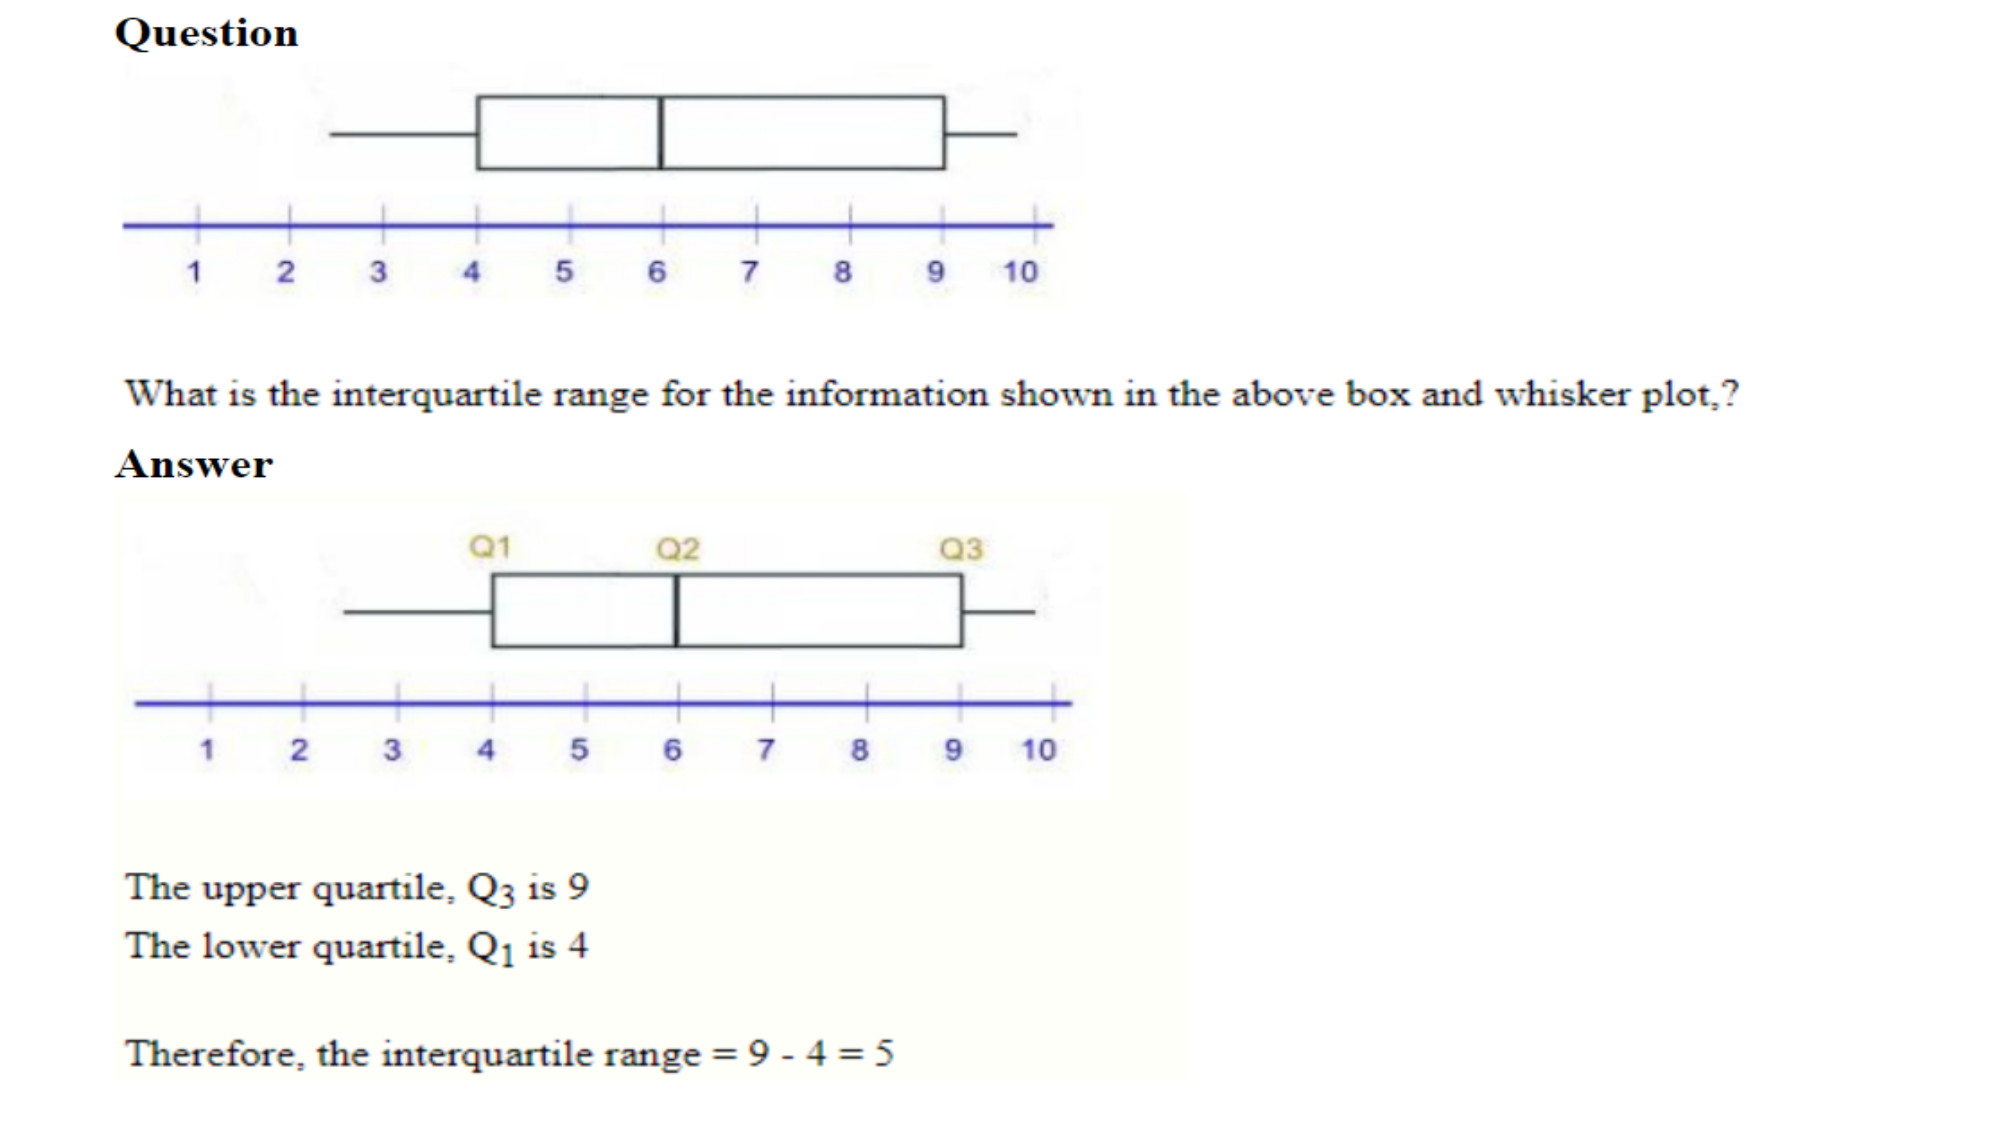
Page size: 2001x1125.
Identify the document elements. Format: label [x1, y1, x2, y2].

list [101, 4, 1809, 1084]
